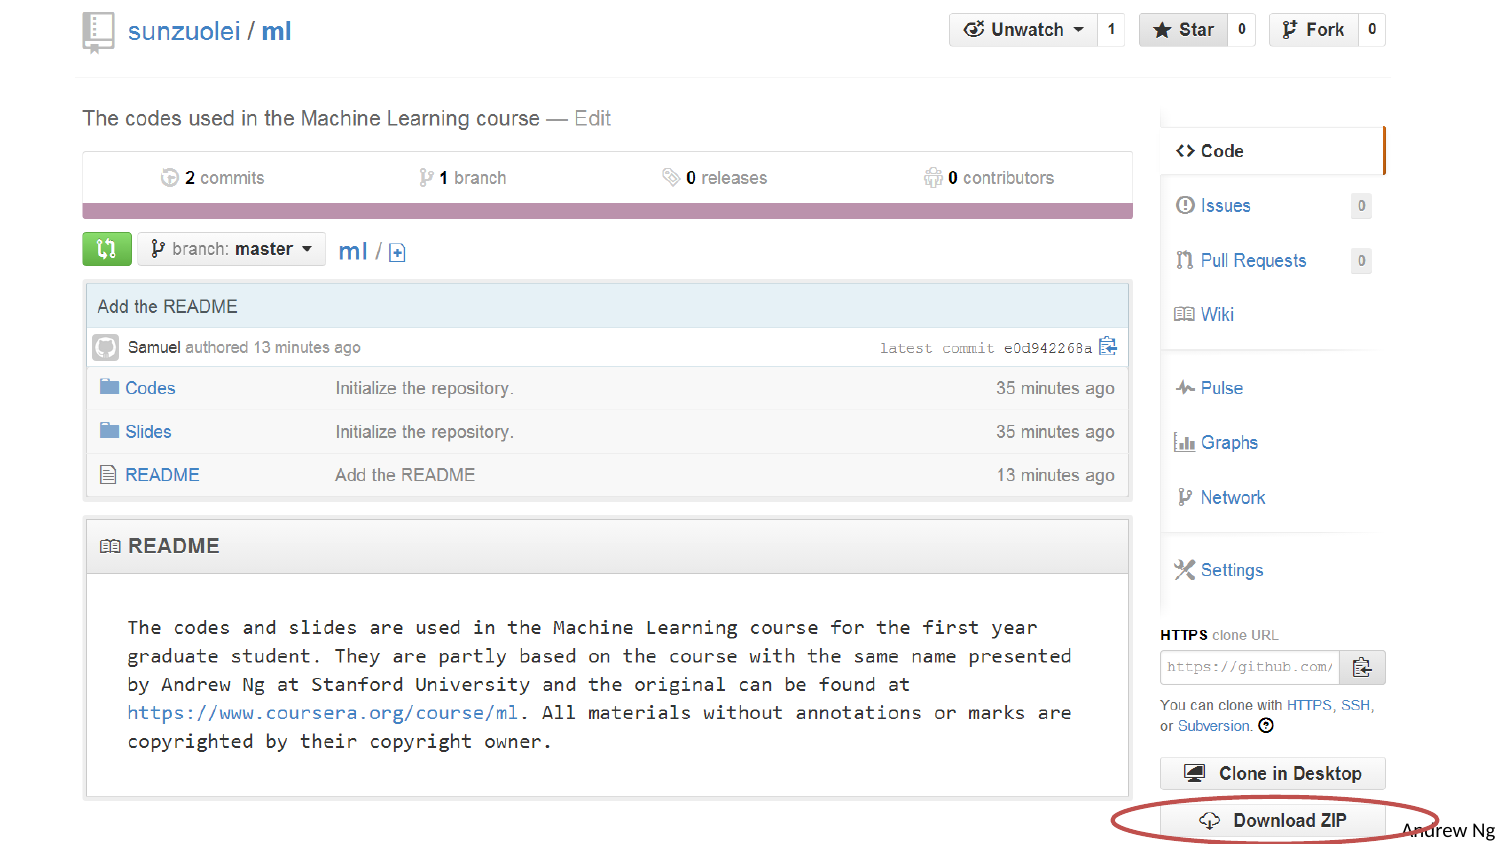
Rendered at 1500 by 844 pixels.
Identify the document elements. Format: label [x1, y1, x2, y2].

picture [74, 0, 1391, 844]
text_box [1395, 802, 1440, 839]
